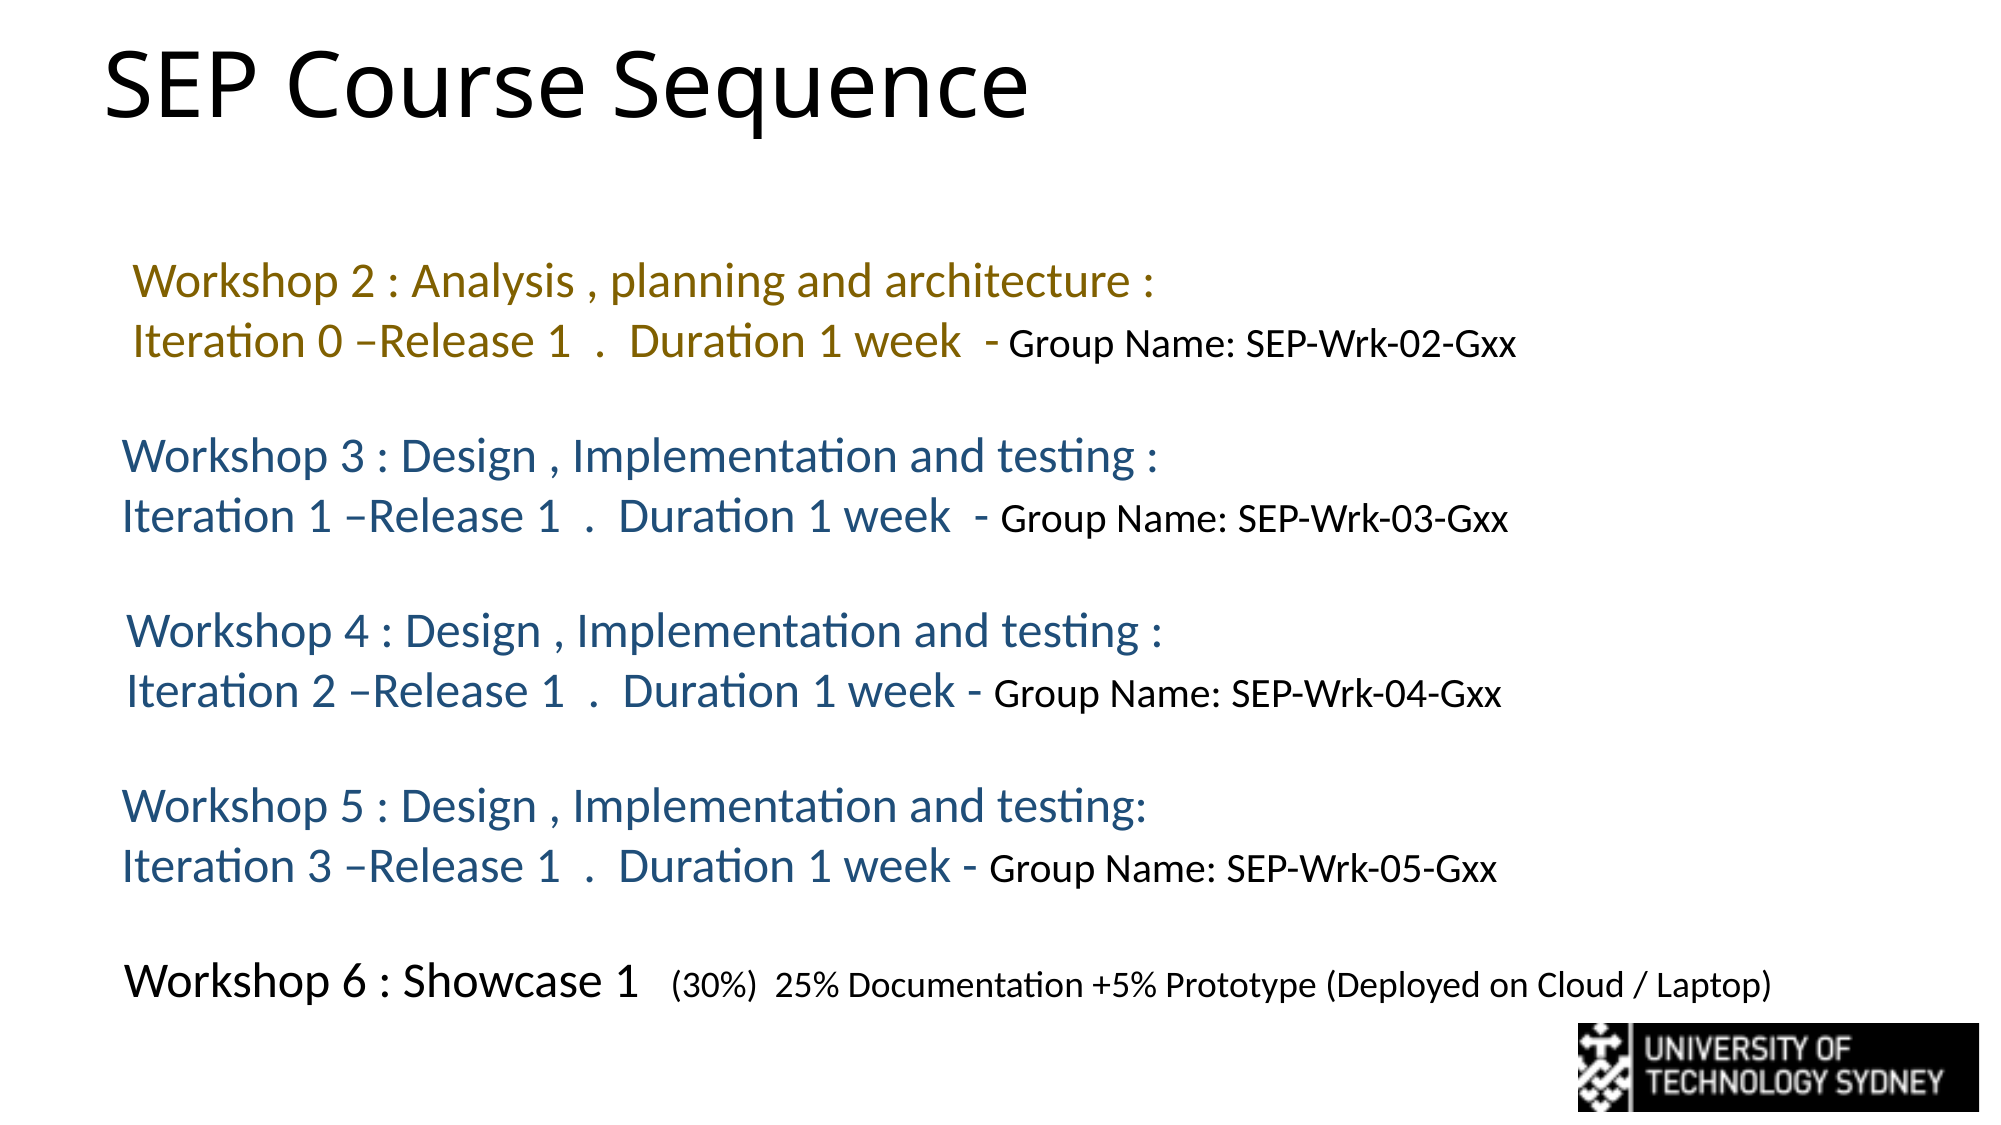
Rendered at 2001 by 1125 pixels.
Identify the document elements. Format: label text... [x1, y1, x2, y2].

text_box Workshop 2 : Analysis , planning and architecture : Iteration 0 –Release 1 . Duration 1 week - Group Name: SEP-Wrk-02-Gxx [117, 240, 1532, 435]
text_box Workshop 5 : Design , Implementation and testing: Iteration 3 –Release 1 . Duration 1 week - Group Name: SEP-Wrk-05-Gxx [106, 765, 1513, 900]
picture [1578, 1023, 1980, 1112]
text_box Workshop 6 : Showcase 1 (30%) 25% Documentation +5% Prototype (Deployed on Cloud / Laptop) [109, 940, 1789, 1075]
title SEP Course Sequence [88, 29, 1814, 147]
text_box Workshop 3 : Design , Implementation and testing : Iteration 1 –Release 1 . Duration 1 week - Group Name: SEP-Wrk-03-Gxx [106, 415, 1524, 550]
text_box Workshop 4 : Design , Implementation and testing : Iteration 2 –Release 1 . Duration 1 week - Group Name: SEP-Wrk-04-Gxx [111, 590, 1518, 725]
